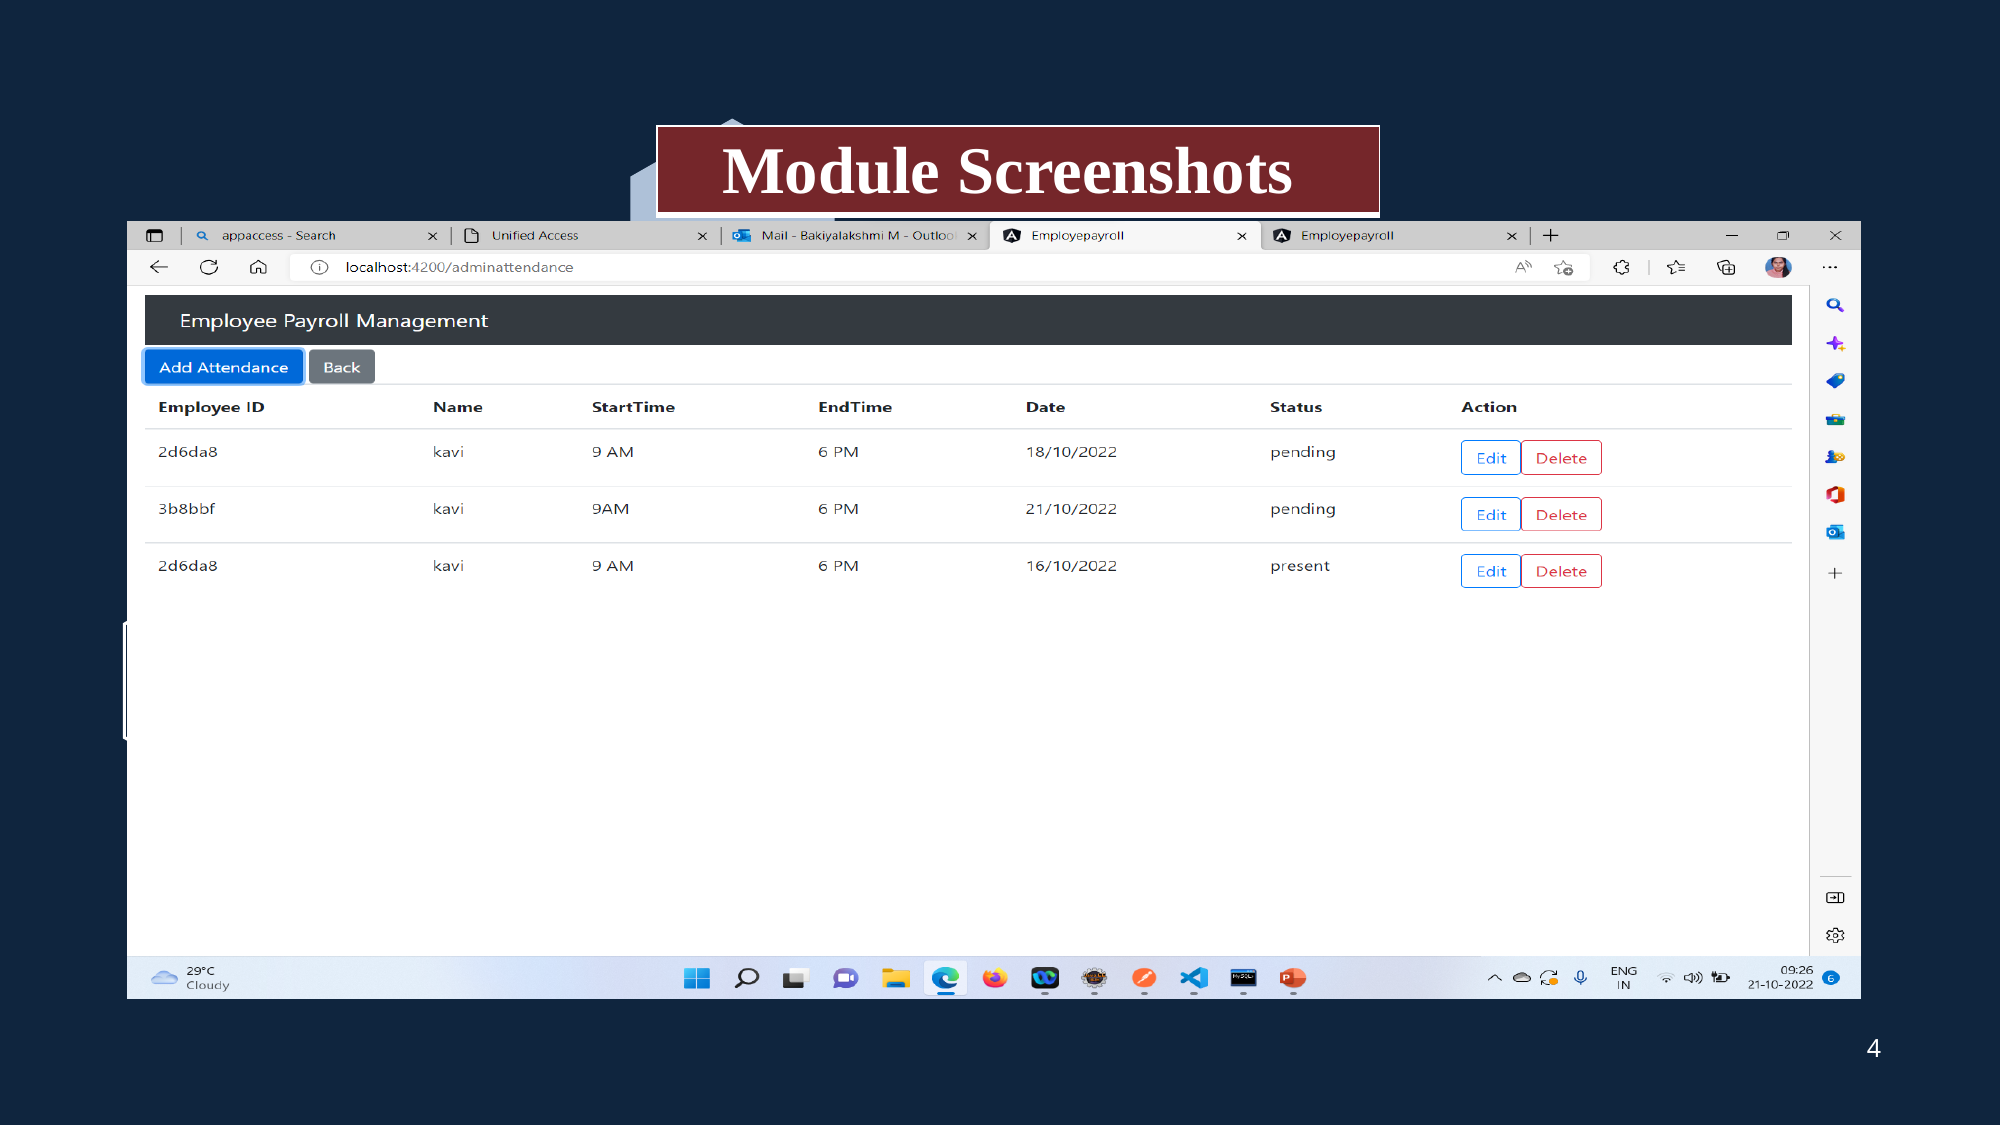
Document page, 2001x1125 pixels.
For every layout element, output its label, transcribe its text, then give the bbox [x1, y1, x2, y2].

slide_number 4 [1836, 1020, 1912, 1080]
picture [127, 221, 1861, 999]
table_header Module Screenshots [658, 127, 1379, 212]
